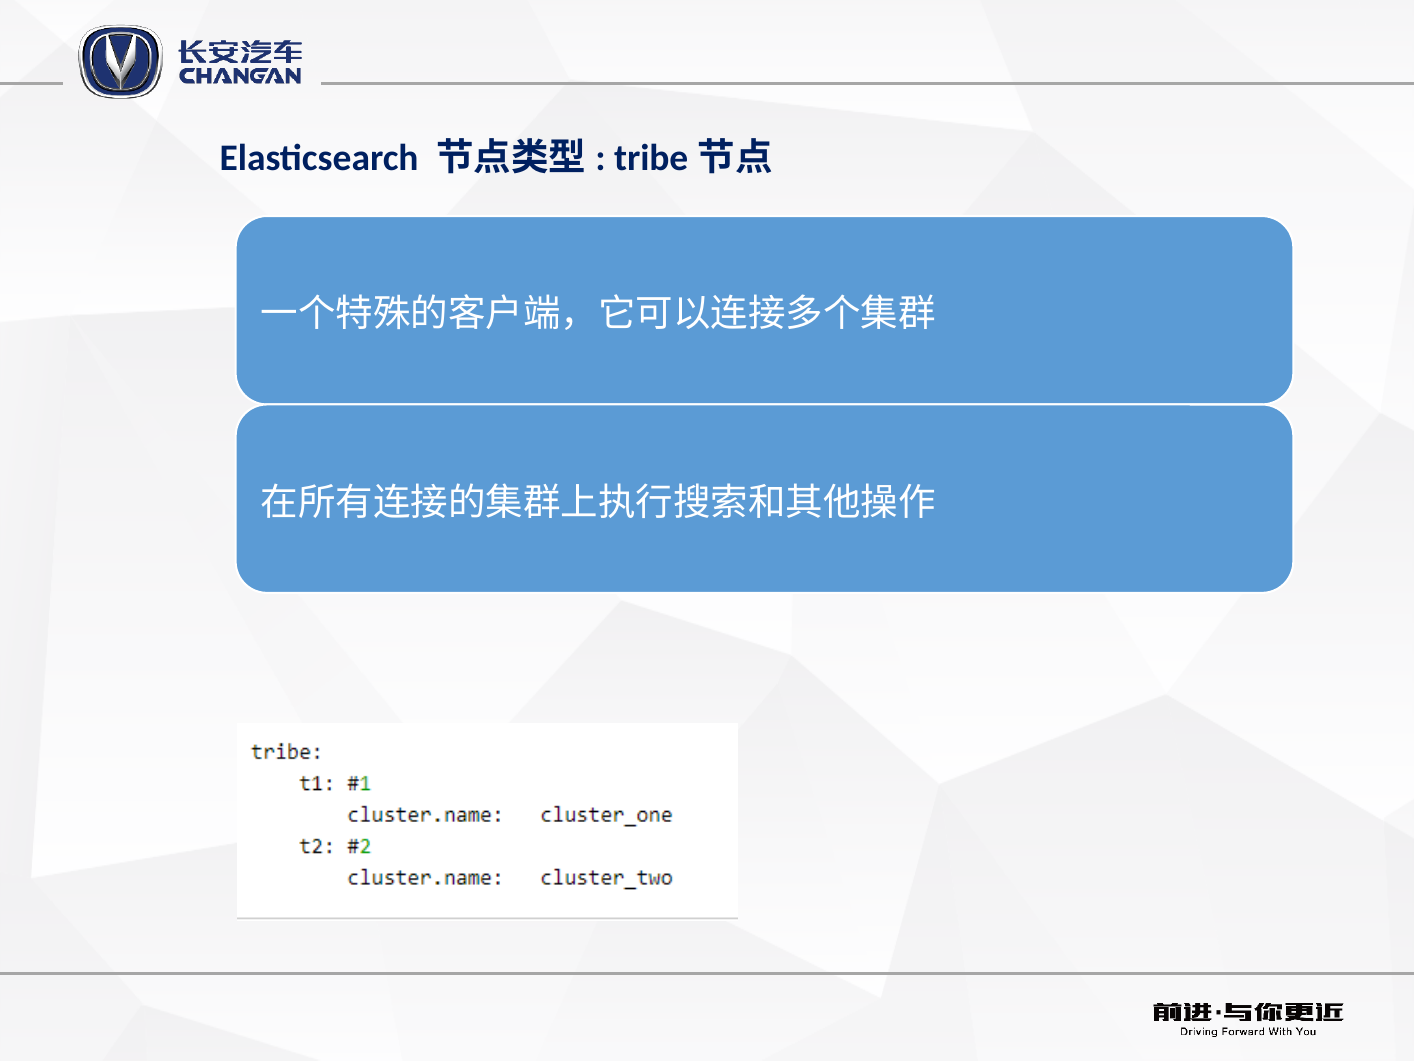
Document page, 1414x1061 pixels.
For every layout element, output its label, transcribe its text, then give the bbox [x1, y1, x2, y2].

text_box Elasticsearch 节点类型: tribe节点 [204, 125, 1222, 186]
picture [0, 0, 1414, 972]
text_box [235, 215, 1294, 593]
picture [0, 975, 1414, 1061]
